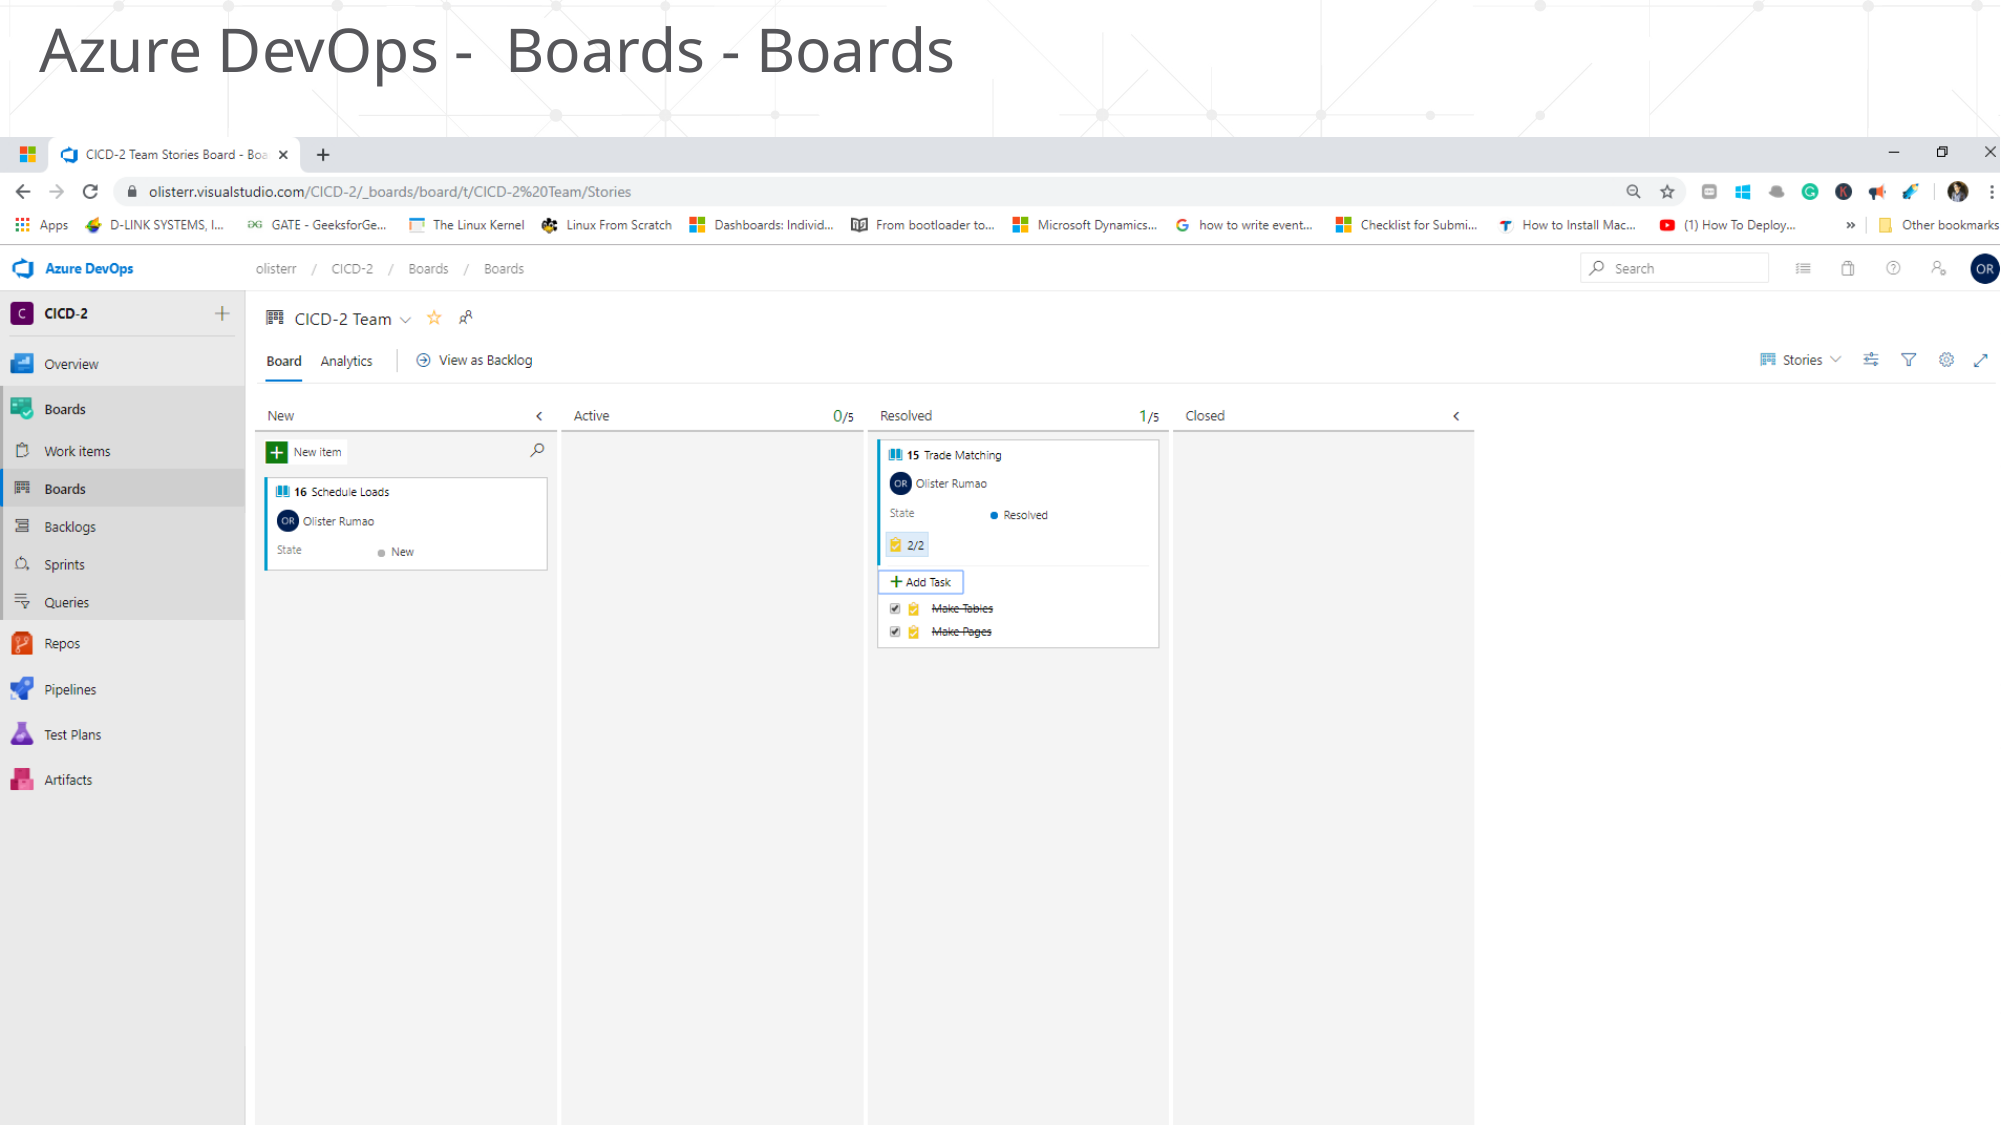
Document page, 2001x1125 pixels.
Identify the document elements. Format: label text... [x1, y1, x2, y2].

picture [0, 0, 2001, 1125]
title Azure DevOps - Boards - Boards [24, 0, 1860, 137]
